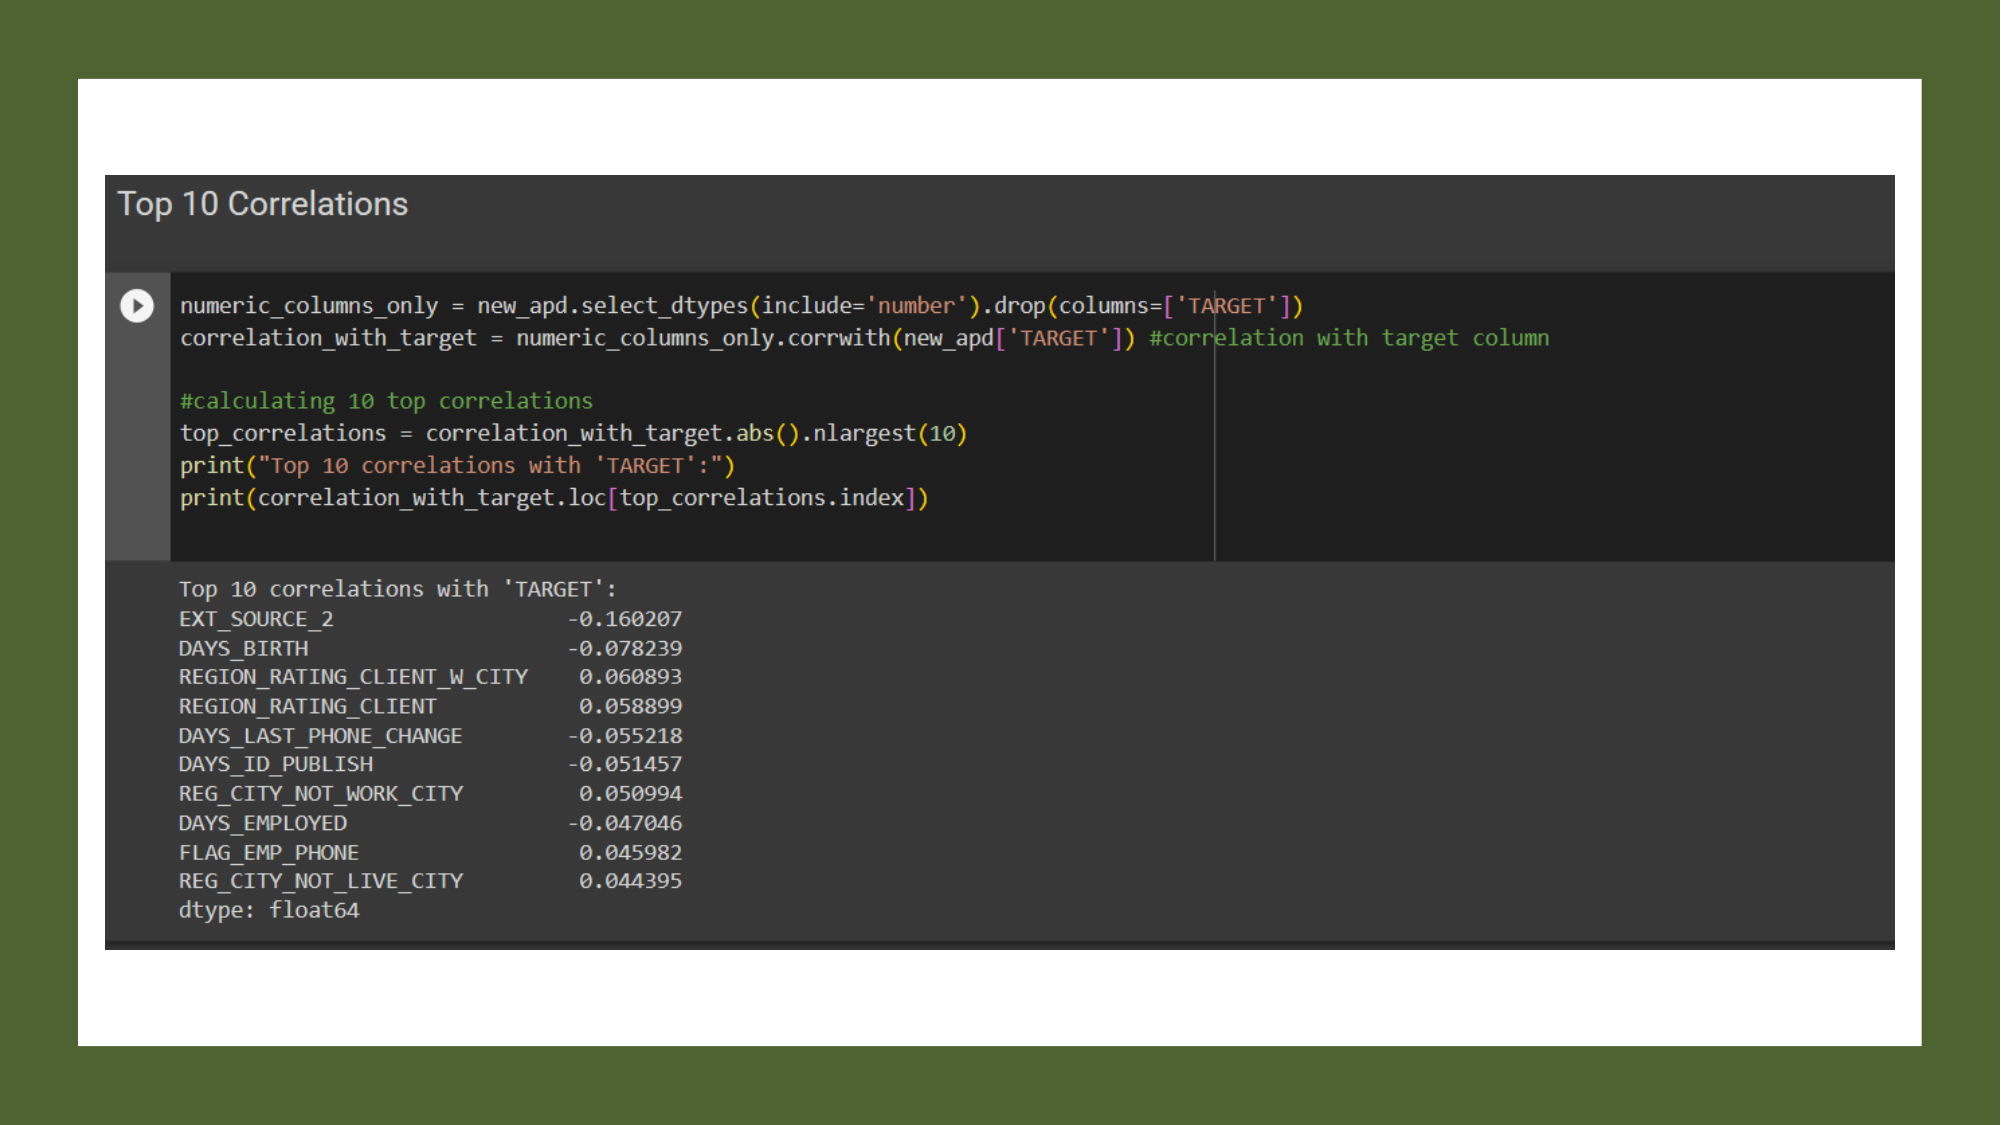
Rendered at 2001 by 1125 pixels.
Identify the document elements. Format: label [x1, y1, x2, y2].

text_box [0, 0, 2000, 1125]
picture [105, 175, 1895, 950]
text_box [77, 78, 1923, 1047]
